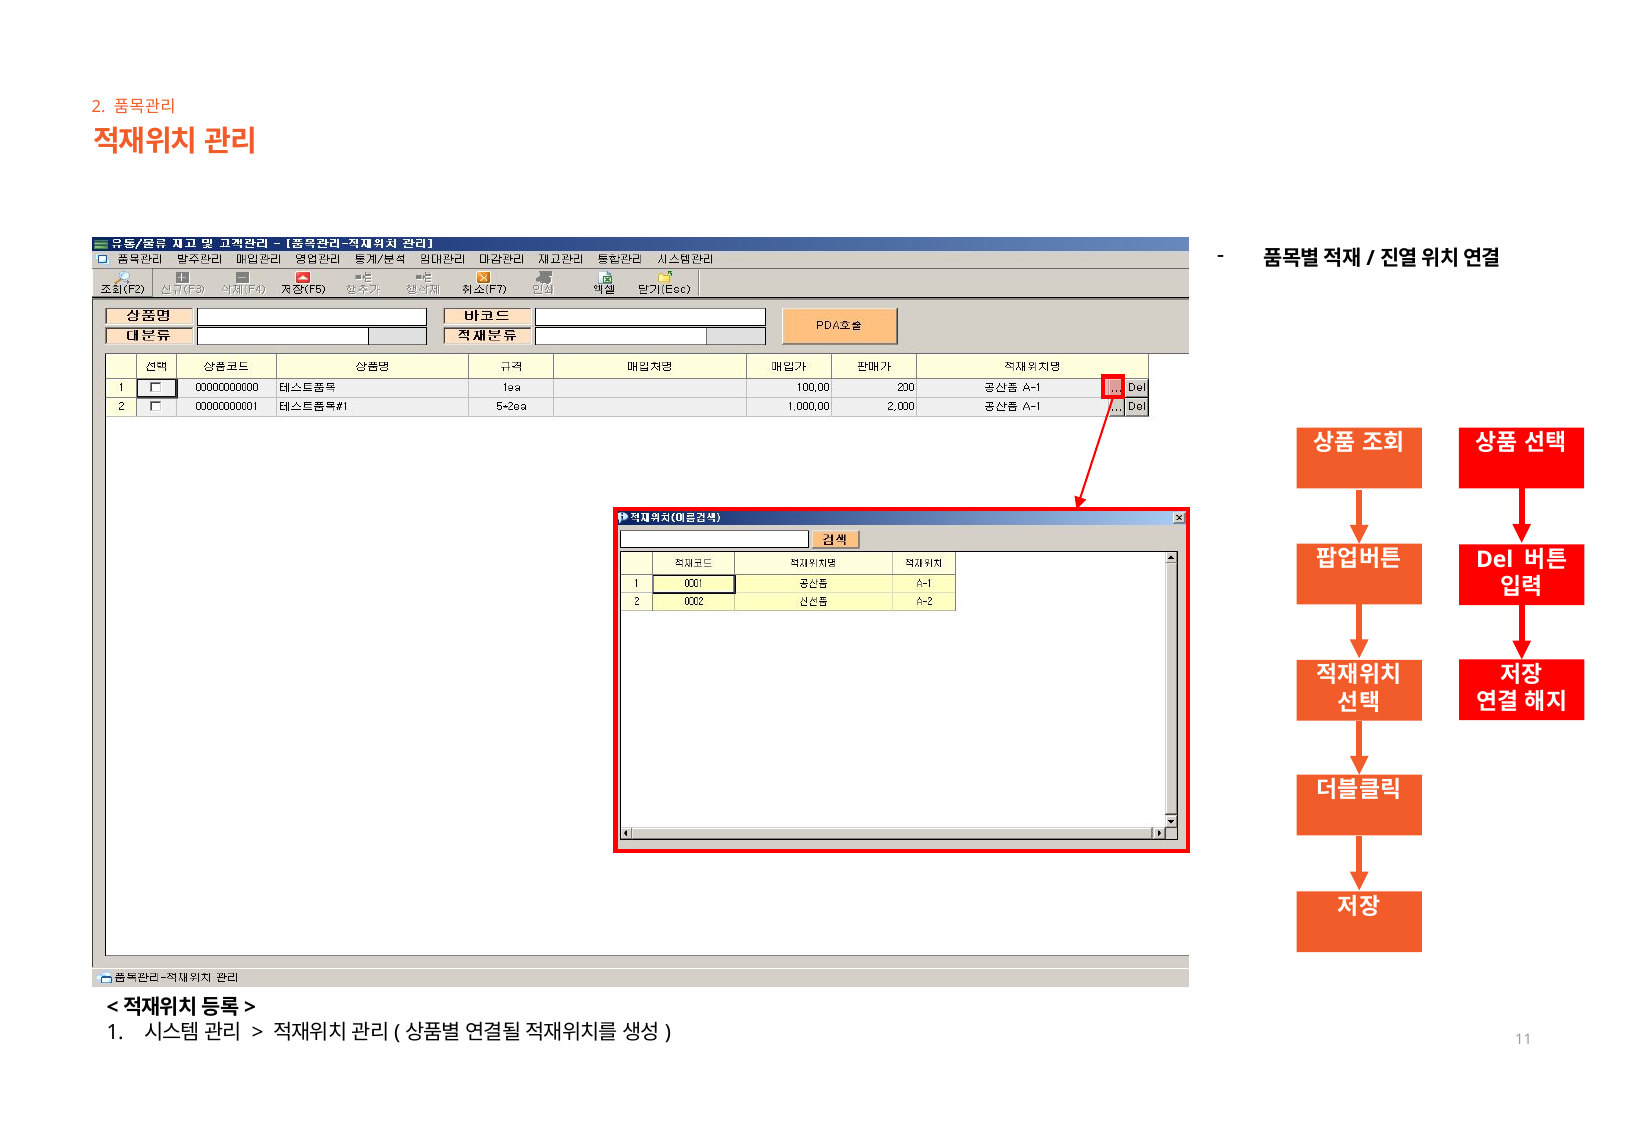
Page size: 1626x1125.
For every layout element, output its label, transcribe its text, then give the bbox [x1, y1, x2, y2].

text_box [1076, 396, 1114, 510]
text_box 상품 선택 [1458, 427, 1585, 489]
text_box 품목별 적재/진열 위치 연결 [1202, 237, 1600, 278]
text_box 더블클릭 [1296, 774, 1422, 836]
text_box 적재위치 선택 [1296, 659, 1422, 721]
picture [92, 237, 1189, 987]
text_box 저장 [1296, 891, 1422, 953]
text_box Del 버튼 입력 [1459, 544, 1585, 606]
text_box 저장 연결 해지 [1459, 659, 1585, 721]
text_box <적재위치 등록> 시스템 관리 > 적재위치 관리(상품별 연결될 적재위치를 생성) [91, 985, 1496, 1051]
text_box 팝업버튼 [1296, 543, 1422, 605]
slide_number 11 [1183, 1030, 1532, 1091]
text_box 상품 조회 [1296, 427, 1422, 489]
text_box 2. 품목관리 [91, 95, 176, 116]
text_box 적재위치 관리 [93, 122, 258, 158]
